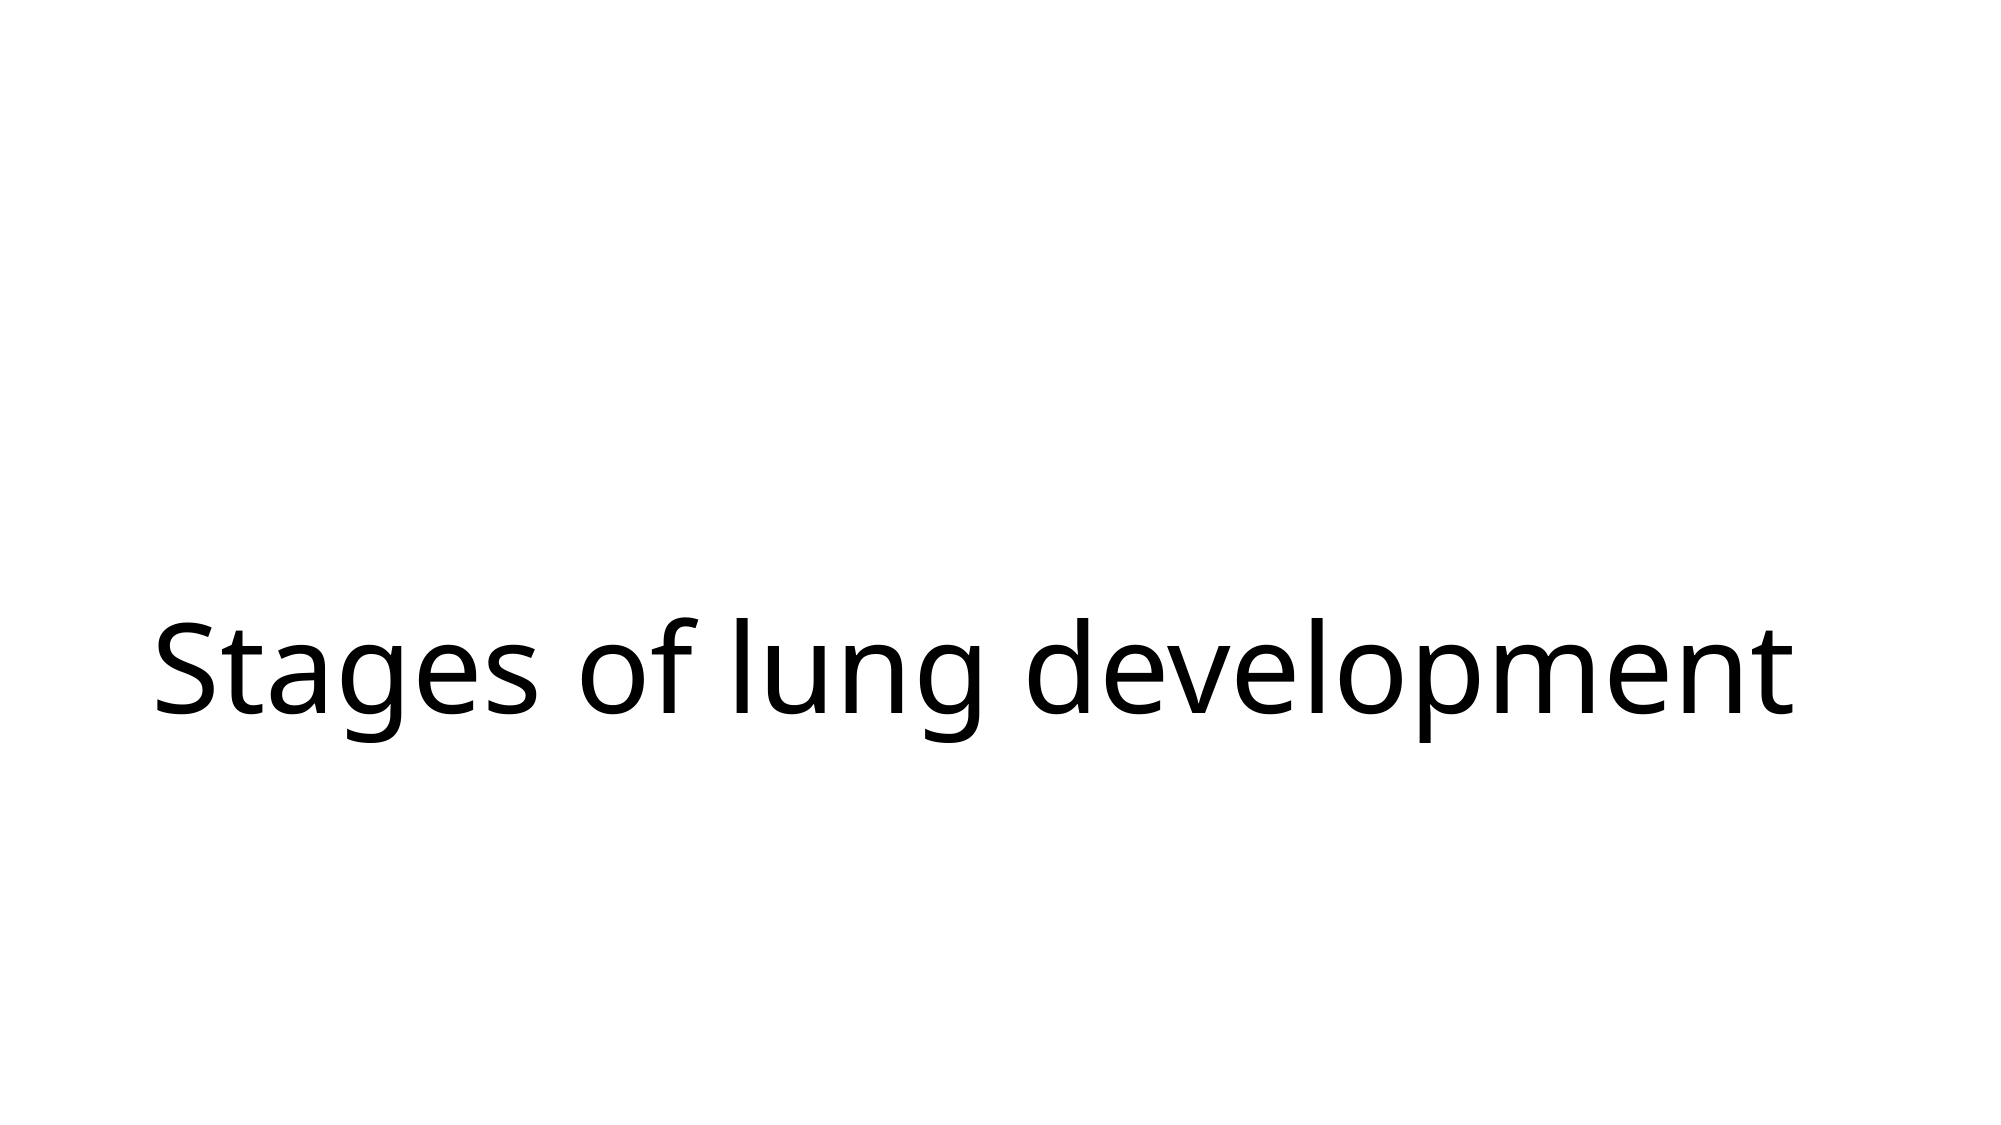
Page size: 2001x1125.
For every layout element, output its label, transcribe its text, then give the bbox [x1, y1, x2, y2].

title Stages of lung development [136, 280, 1862, 749]
